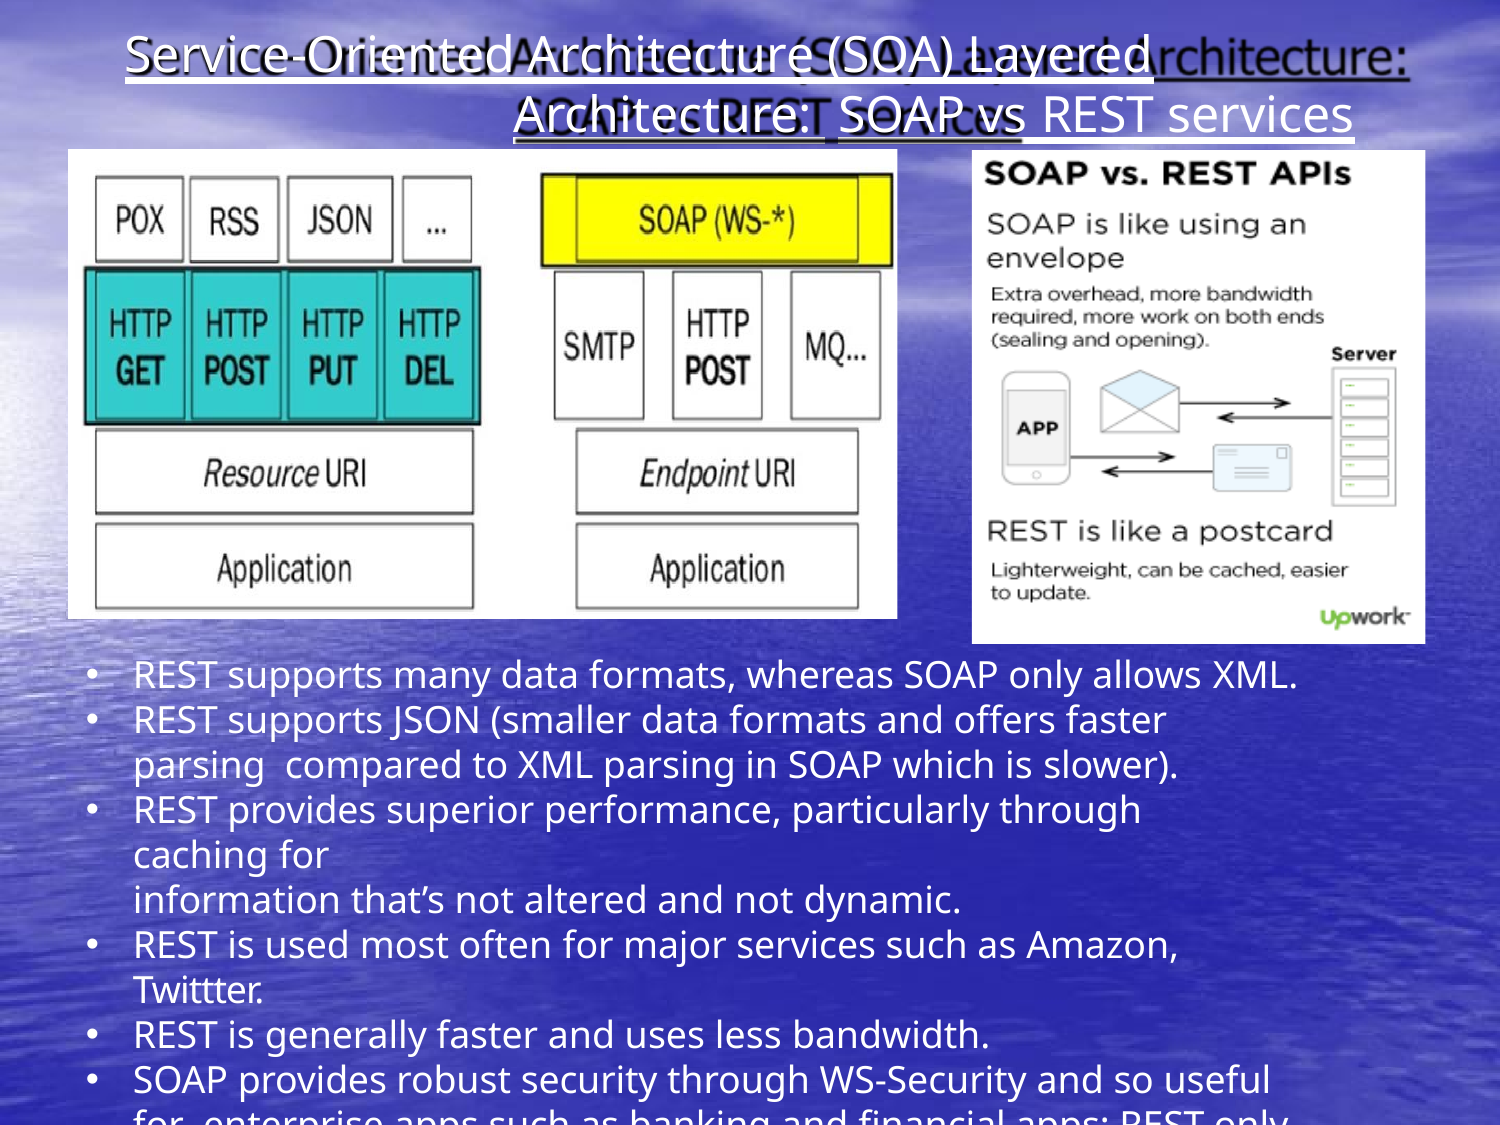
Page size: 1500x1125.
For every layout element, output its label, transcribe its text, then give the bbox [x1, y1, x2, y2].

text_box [93, 6, 1459, 179]
text_box [0, 0, 1500, 1125]
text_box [68, 149, 1426, 644]
text_box REST supports many data formats, whereas SOAP only allows XML. REST supports JSON (smaller data formats and offers faster parsing compared to XML parsing in SOAP which is slower). REST provides superior performance, particularly through caching for information that’s not altered and not dynamic. REST is used most often for major services such as Amazon, Twittter. REST is generally faster and uses less bandwidth. SOAP provides robust security through WS-Security and so useful for enterprise apps such as banking and financial apps; REST only has SSL. SOAP offers built-in retry logic to compensate for failed communications. [83, 653, 1337, 1125]
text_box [52, 135, 1025, 328]
